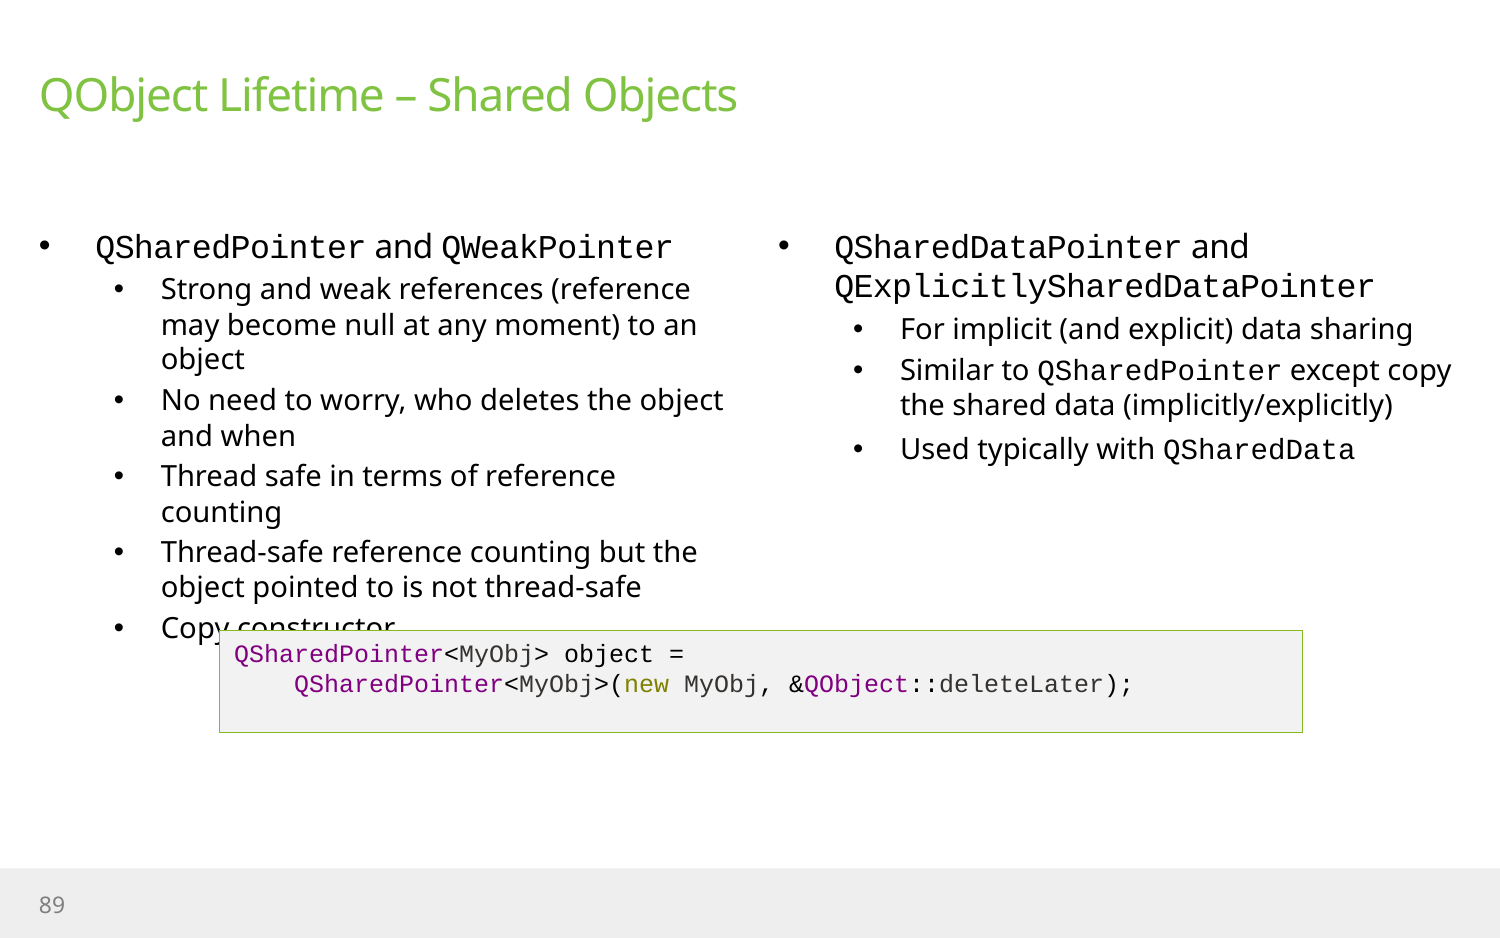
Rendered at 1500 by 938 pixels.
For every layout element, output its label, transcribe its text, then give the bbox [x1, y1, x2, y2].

title QObject Lifetime – Shared Objects [39, 66, 1052, 196]
slide_number 89 [39, 892, 410, 921]
list QSharedPointer and QWeakPointer Strong and weak references (reference may become null at any moment) to an object No need to worry, who deletes the object and when Thread safe in terms of reference counting Thread-safe reference counting but the object pointed to is not thread-safe Copy constructor [39, 224, 732, 846]
text_box QSharedPointer<MyObj> object = QSharedPointer<MyObj>(new MyObj, &QObject::deleteLater); [219, 630, 1303, 733]
list QSharedDataPointer and QExplicitlySharedDataPointer For implicit (and explicit) data sharing Similar to QSharedPointer except copy the shared data (implicitly/explicitly) Used typically with QSharedData [778, 224, 1471, 846]
